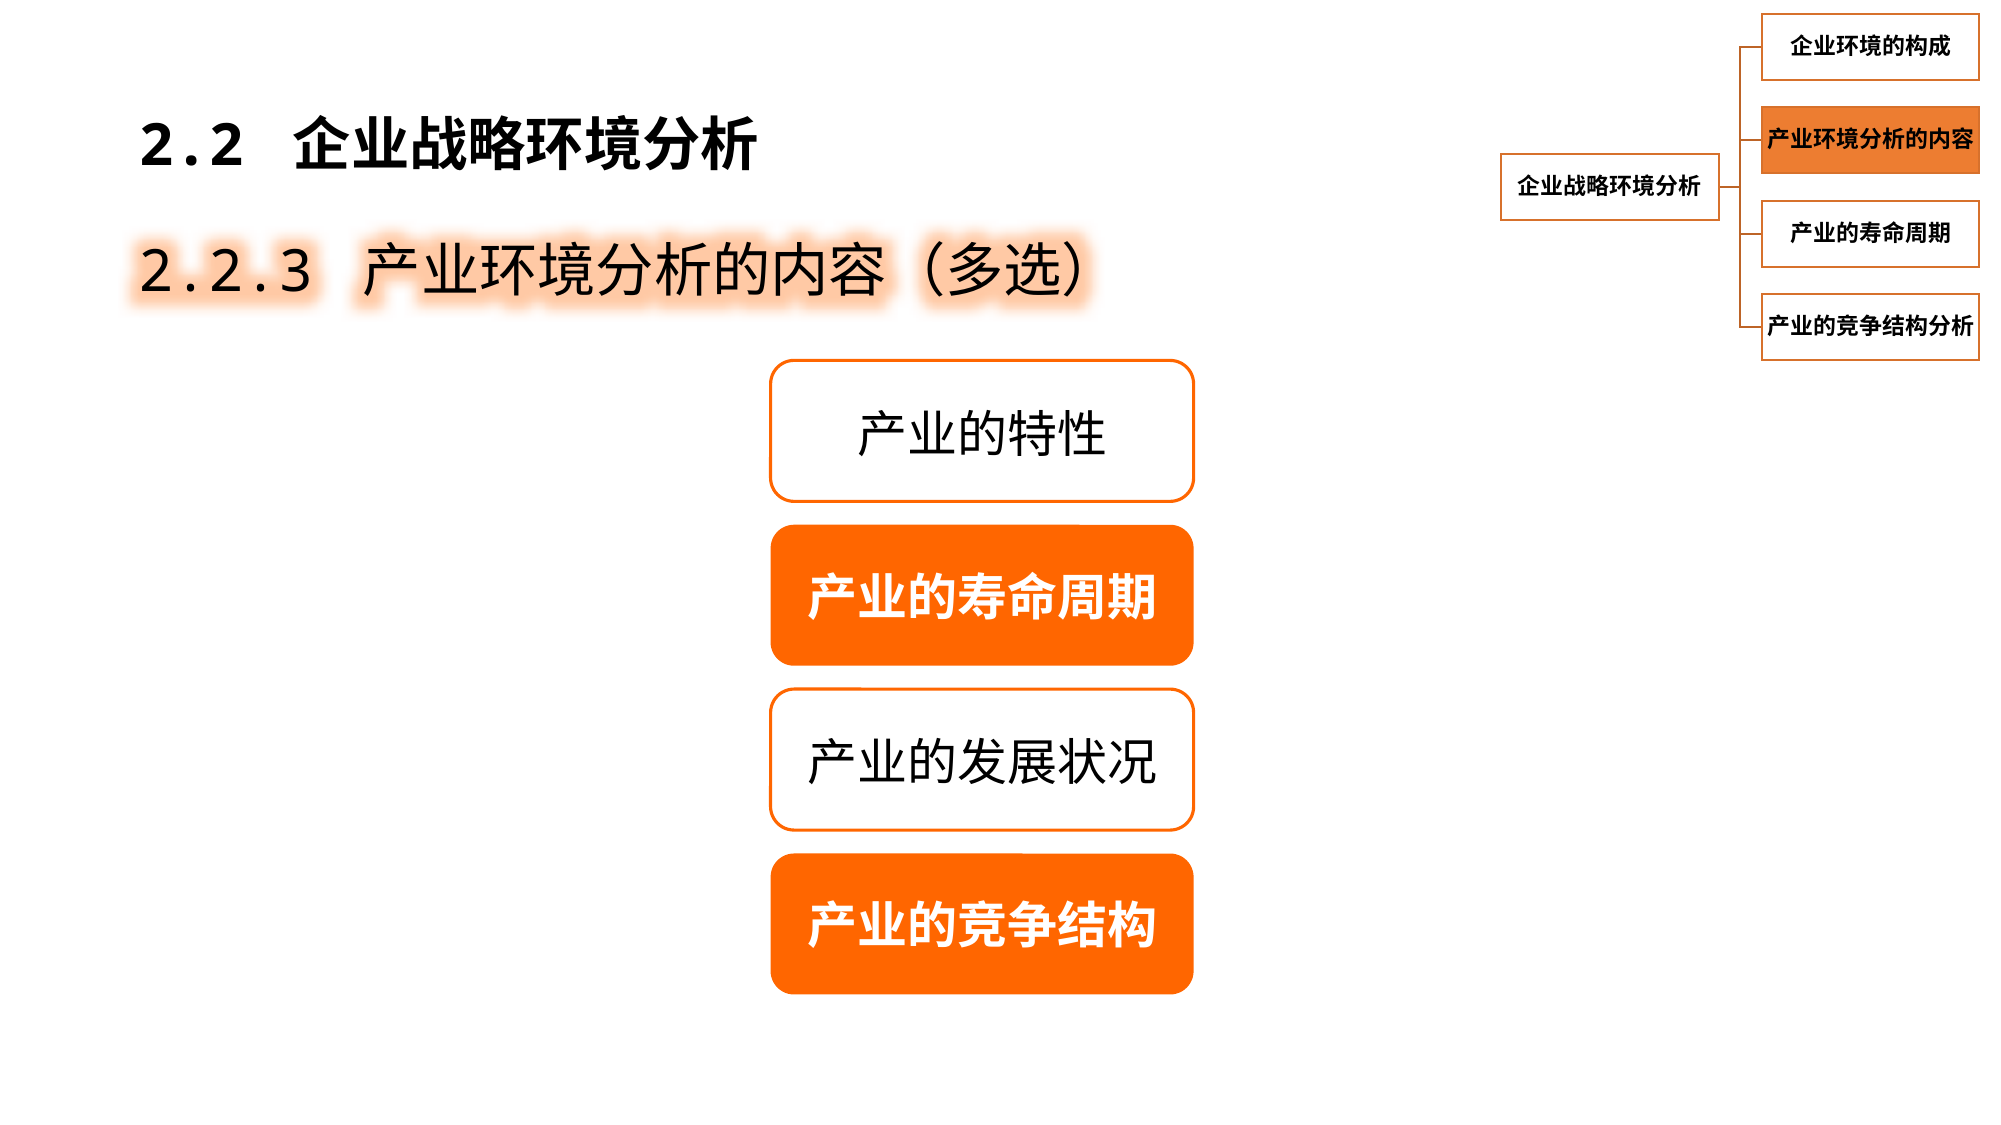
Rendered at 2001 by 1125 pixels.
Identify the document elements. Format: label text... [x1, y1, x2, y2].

text_box 产业的竞争结构 [769, 852, 1195, 996]
text_box 2.2.3 产业环境分析的内容（多选） [120, 187, 1288, 329]
text_box 顾客讨价 还价的能力 [118, 172, 1288, 335]
text_box 产业的发展状况 [769, 688, 1195, 832]
text_box 产业的寿命周期 [769, 523, 1195, 667]
text_box 2.3.2.0 核心能力的特性（选择★） [114, 166, 1288, 339]
text_box 产业的特性 [769, 359, 1195, 503]
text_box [1288, 13, 2000, 361]
text_box 2.2 企业战略环境分析 [120, 97, 1288, 187]
